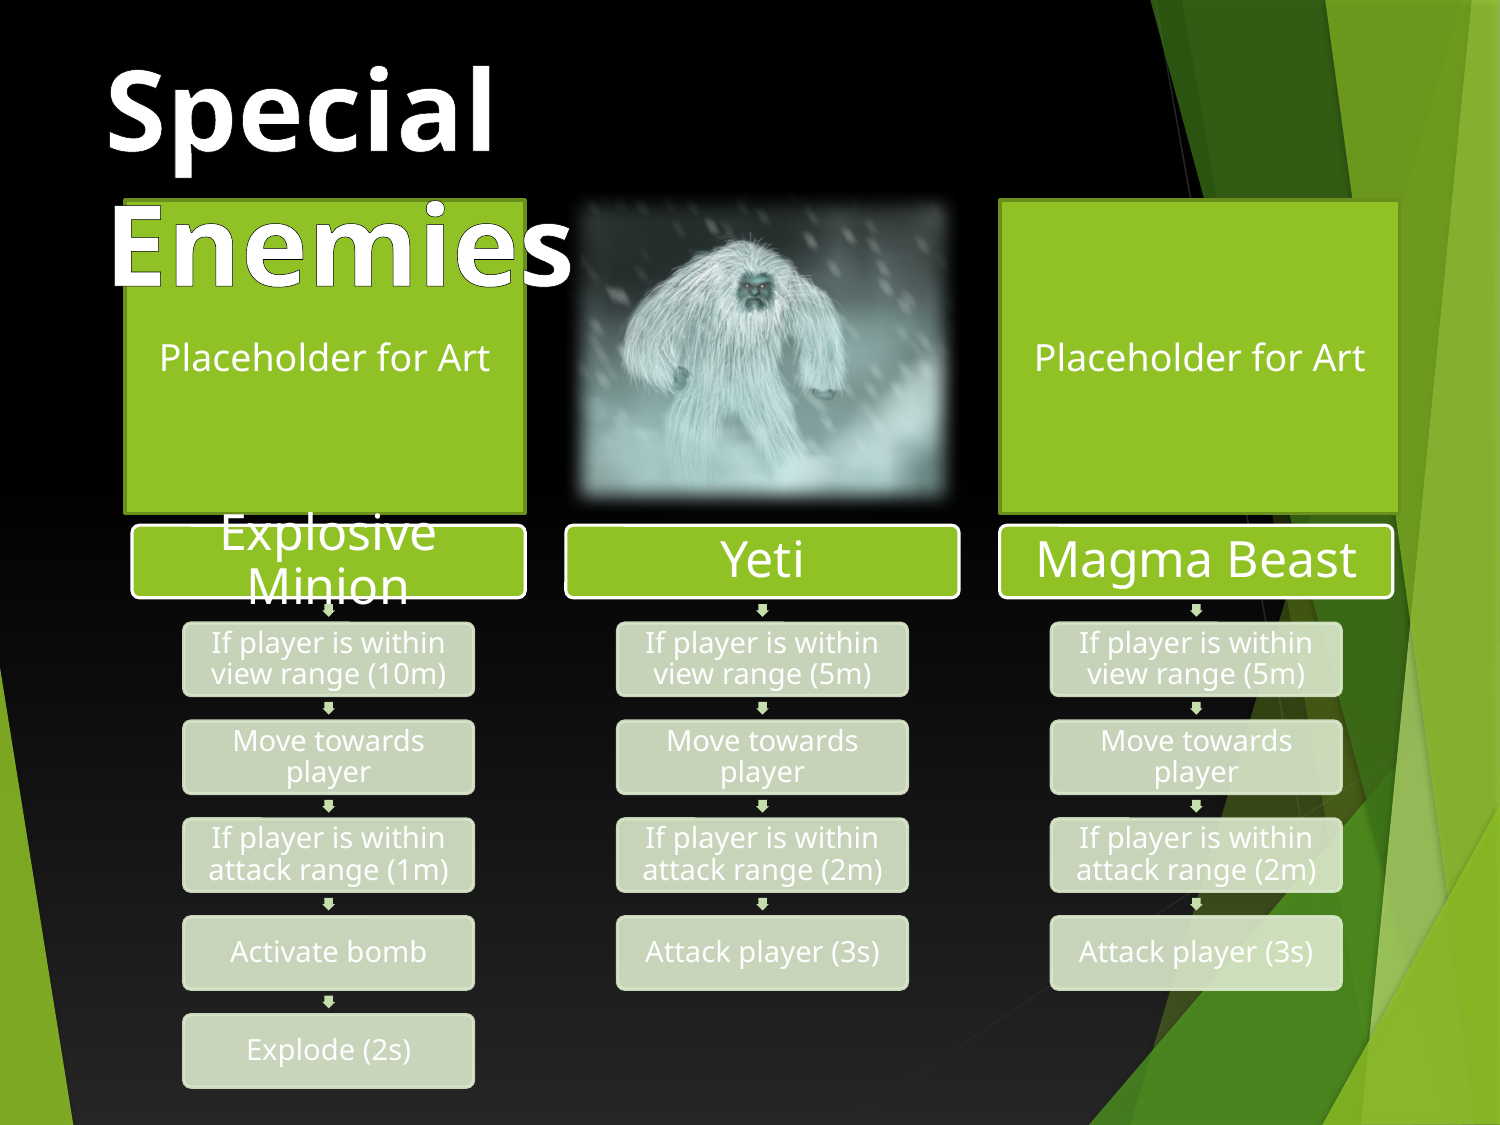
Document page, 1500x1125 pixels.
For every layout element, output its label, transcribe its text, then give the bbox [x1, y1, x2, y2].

text_box Special Enemies [89, 31, 975, 182]
text_box Placeholder for Art [123, 198, 527, 515]
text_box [124, 524, 1401, 1088]
picture [561, 186, 963, 516]
text_box Placeholder for Art [998, 198, 1401, 515]
